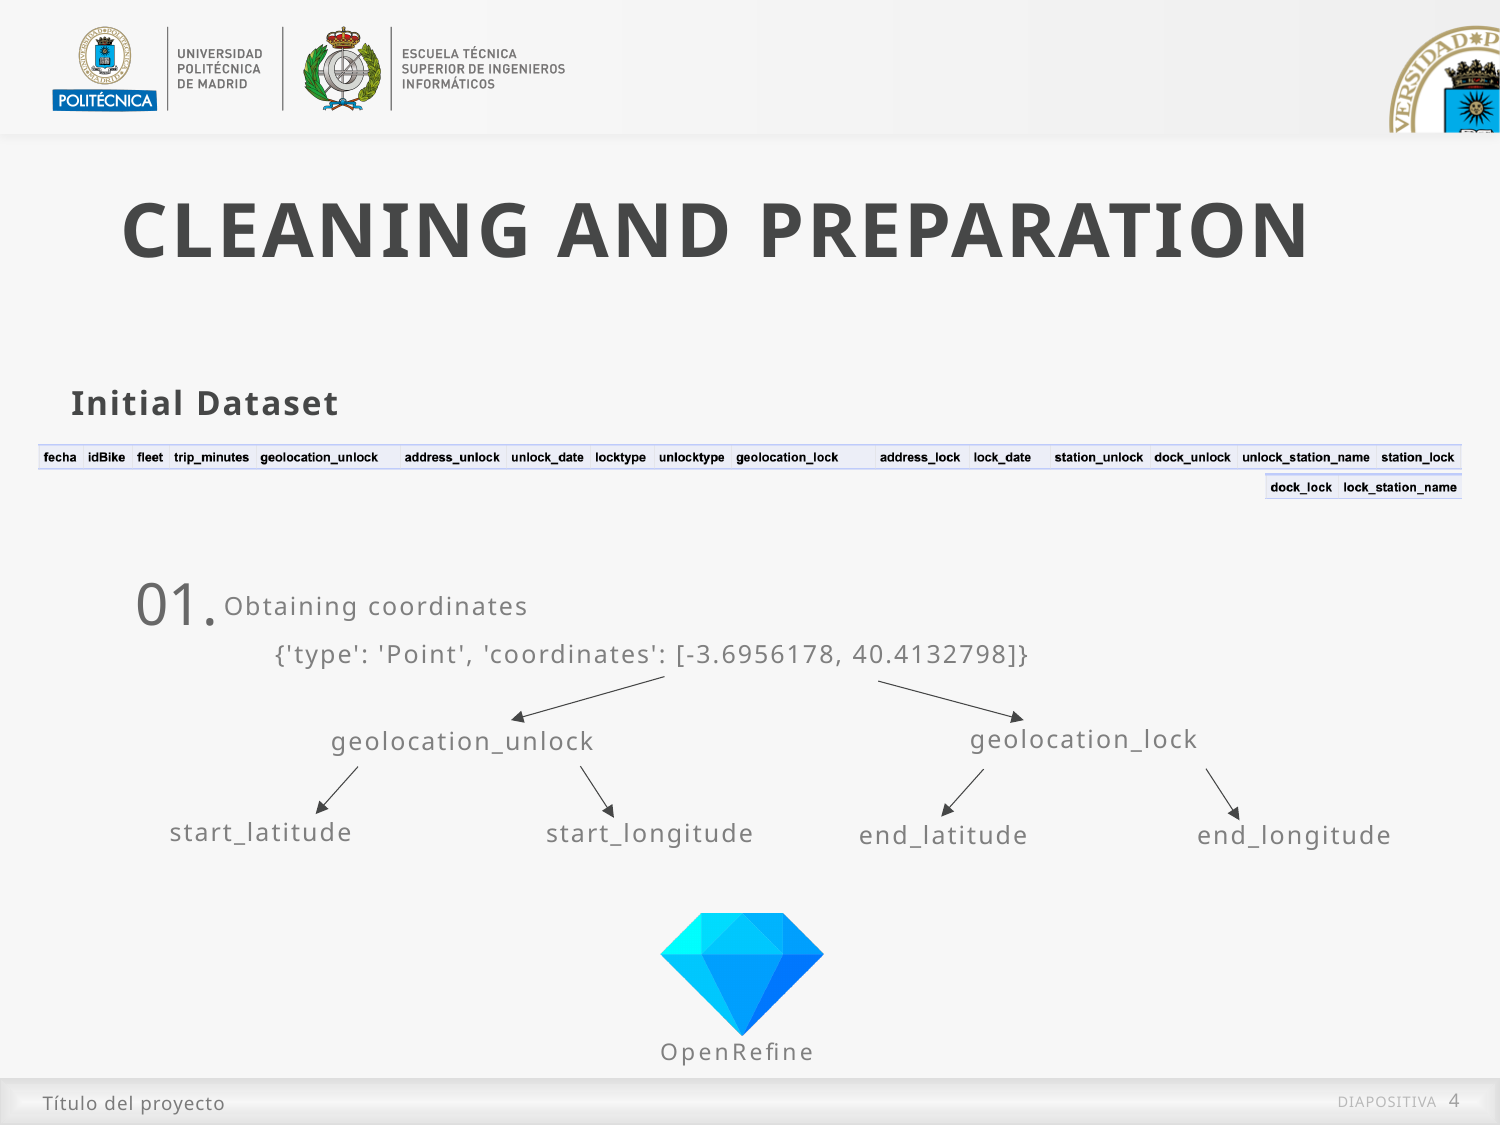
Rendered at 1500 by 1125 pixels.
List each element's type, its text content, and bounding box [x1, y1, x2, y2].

picture [704, 913, 824, 1036]
picture [1470, 101, 1483, 115]
picture [1387, 23, 1500, 133]
text_box 01. [120, 567, 242, 644]
text_box start_latitude [169, 816, 400, 897]
text_box end_longitude [1197, 819, 1427, 901]
picture [1265, 473, 1462, 499]
list Título del proyecto [36, 1077, 1141, 1125]
text_box geolocation_unlock [330, 725, 624, 807]
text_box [315, 766, 359, 815]
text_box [580, 766, 614, 818]
picture [30, 4, 587, 134]
text_box end_latitude [858, 819, 1089, 901]
list OpenRefine [660, 1041, 834, 1067]
text_box {'type': 'Point', 'coordinates': [-3.6956178, 40.4132798]} [275, 638, 1380, 720]
text_box start_longitude [546, 817, 776, 899]
text_box Initial Dataset [71, 381, 1176, 422]
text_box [511, 676, 665, 721]
text_box geolocation_lock [969, 723, 1500, 805]
picture [38, 444, 1462, 470]
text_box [941, 769, 984, 817]
text_box Obtaining coordinates [223, 590, 1328, 621]
picture [660, 913, 740, 1036]
list cleaning and preparation [120, 192, 1431, 275]
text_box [1205, 768, 1240, 821]
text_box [878, 681, 1024, 721]
